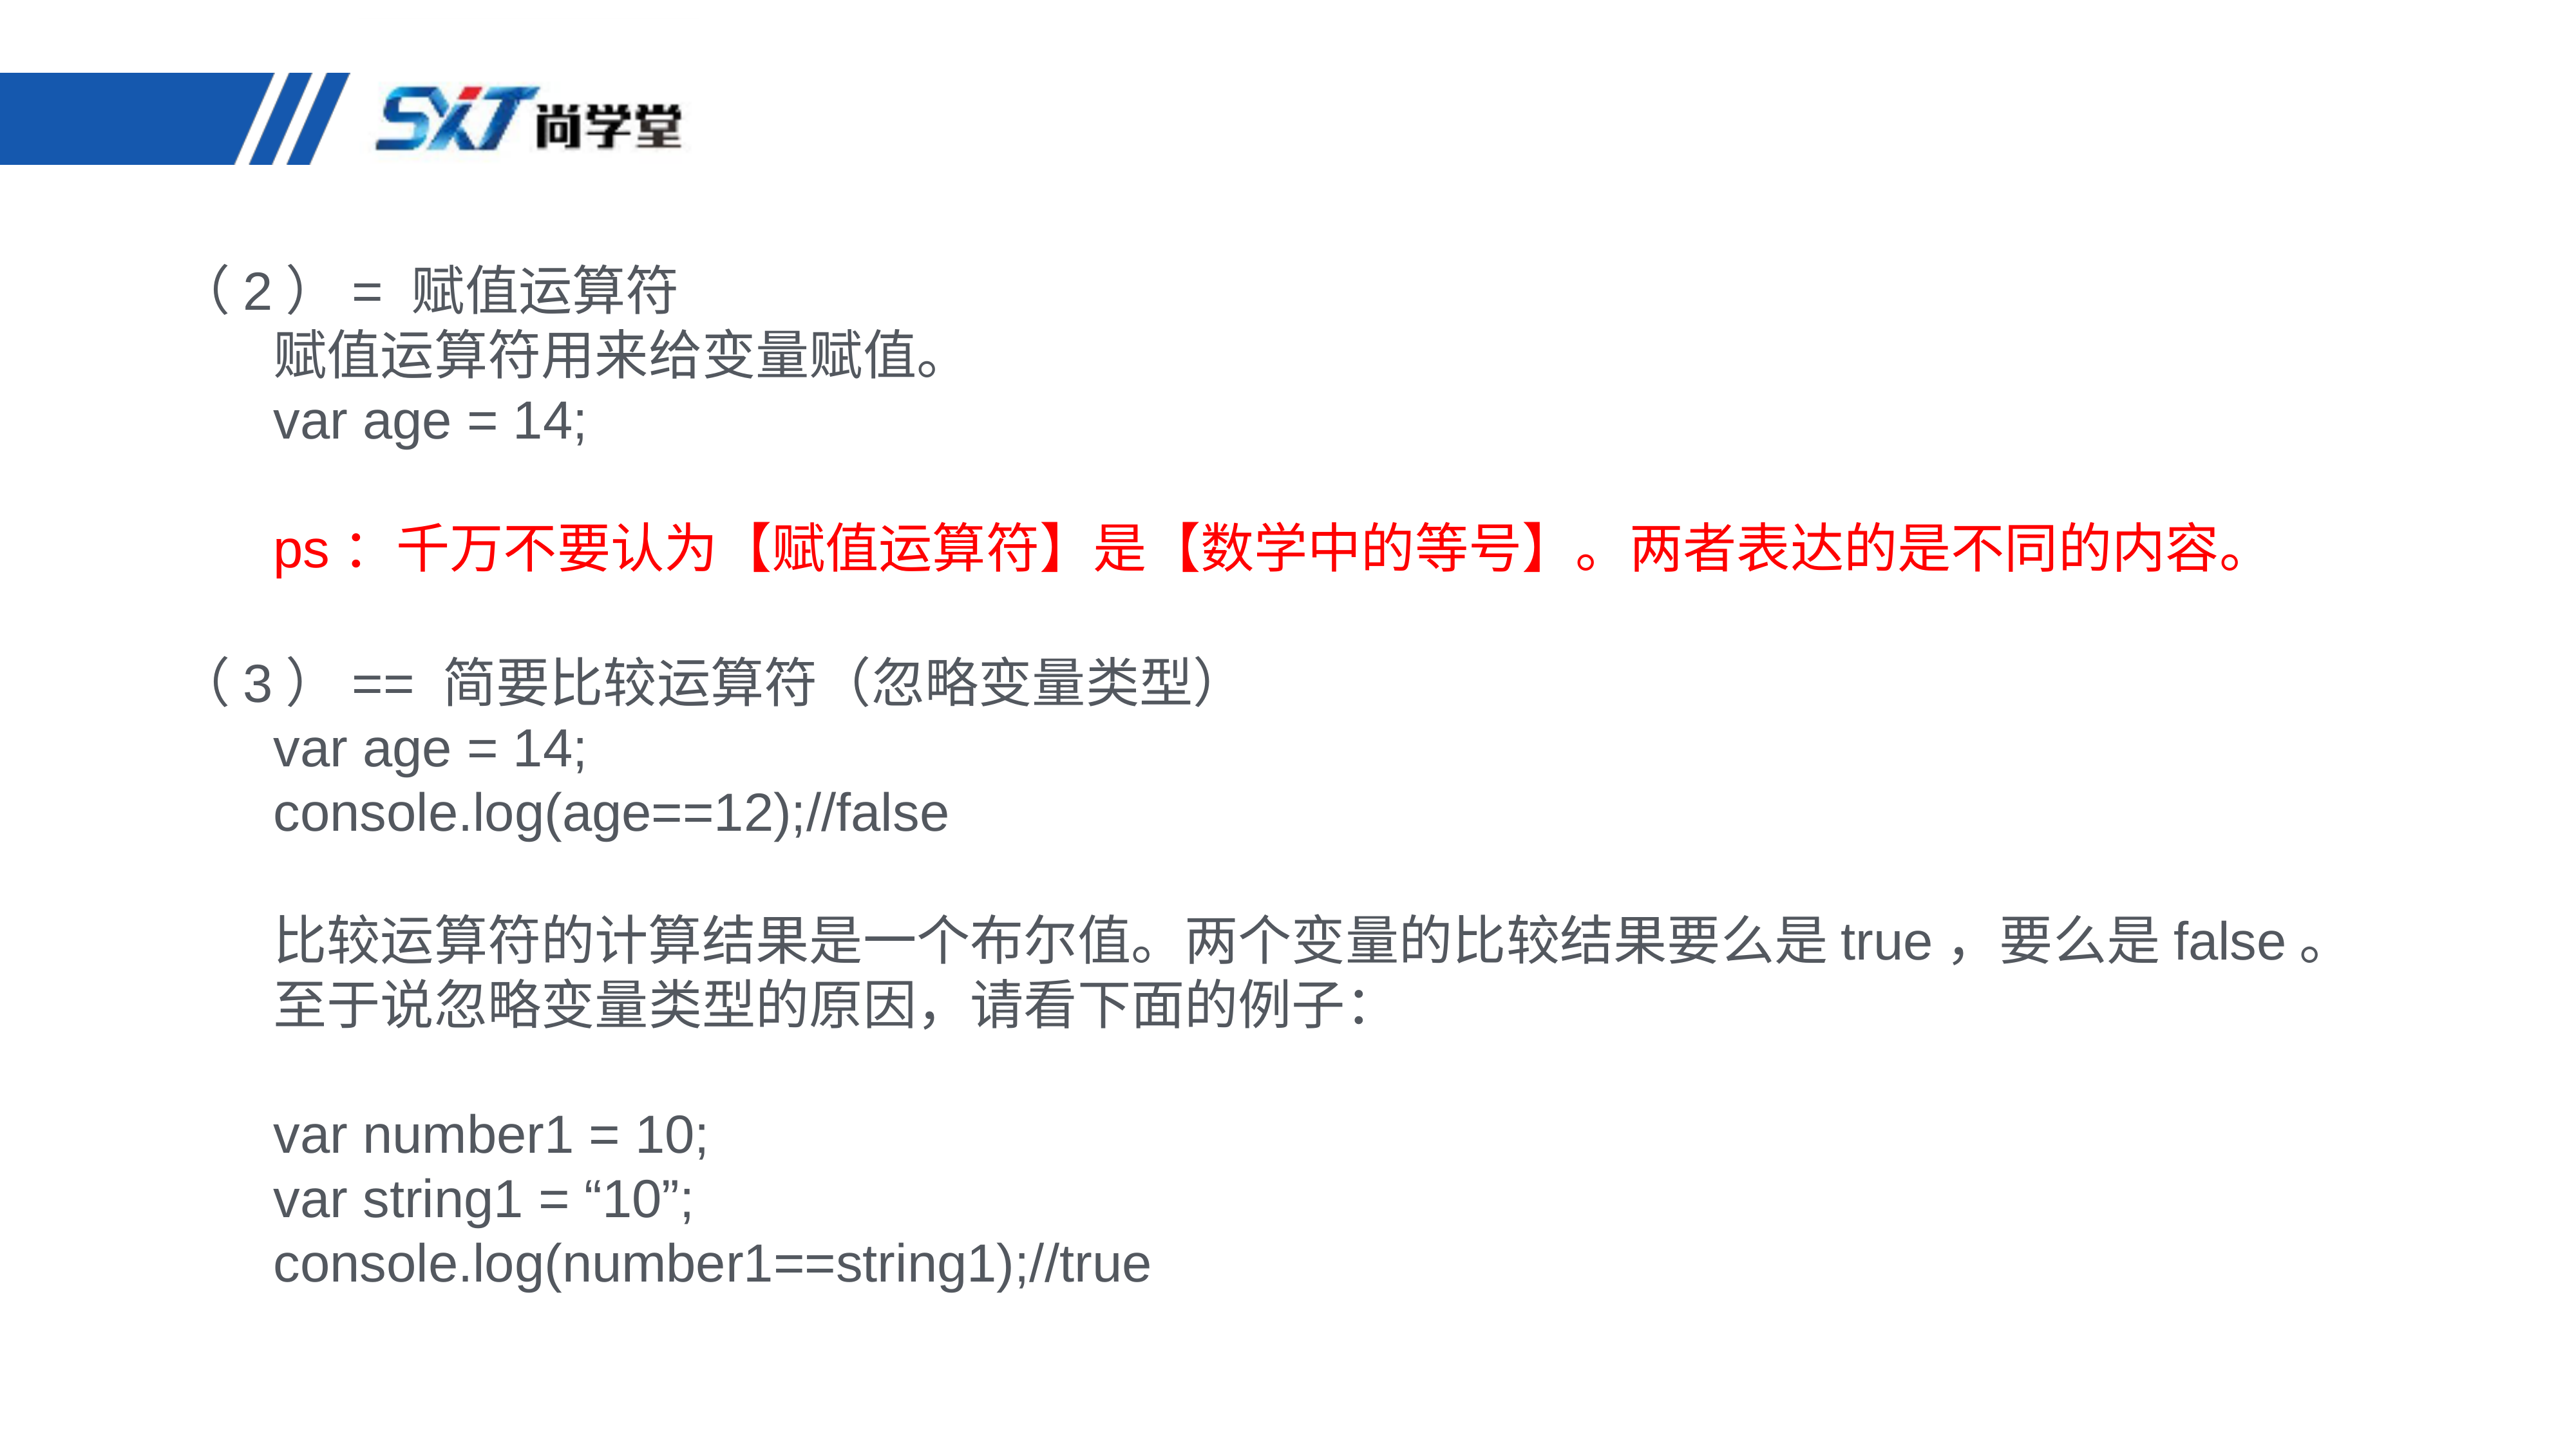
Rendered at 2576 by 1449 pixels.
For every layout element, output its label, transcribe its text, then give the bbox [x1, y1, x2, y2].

picture [359, 17, 699, 242]
text_box （2）= 赋值运算符 赋值运算符用来给变量赋值。 var age = 14; ps：千万不要认为【赋值运算符】是【数学中的等号】。两者表达的是不同的内容。 [167, 251, 2459, 583]
picture [0, 73, 350, 165]
text_box （3）== 简要比较运算符（忽略变量类型） var age = 14; console.log(age==12);//false 比较运算符的计算结果是一个布尔值。两个变量的比较结果要么是true，要么是false。 至于说忽略变量类型的原因，请看下面的例子： var number1 = 10; var string1 = “10”; console.log(number1==string1);//true [167, 643, 2459, 1298]
